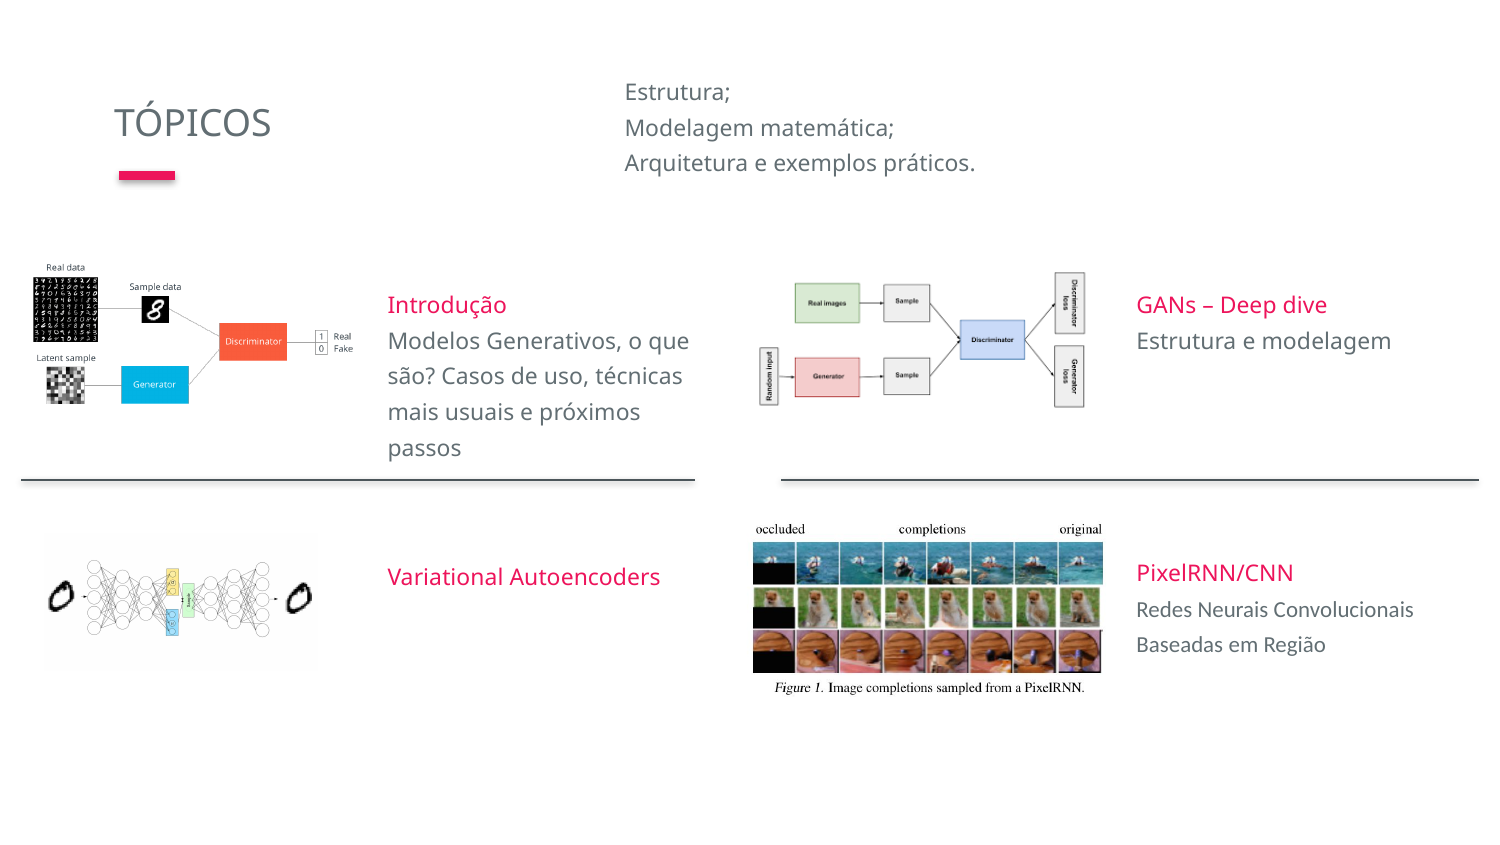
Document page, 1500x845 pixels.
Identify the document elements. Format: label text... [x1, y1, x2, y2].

text_box TÓPICOS [99, 91, 609, 151]
picture [749, 262, 1103, 418]
text_box Introdução Modelos Generativos, o que são? Casos de uso, técnicas mais usuais e próximos passos [372, 275, 731, 469]
text_box GANs – Deep dive Estrutura e modelagem [1121, 275, 1480, 362]
text_box Variational Autoencoders [372, 547, 731, 598]
text_box Estrutura; Modelagem matemática; Arquitetura e exemplos práticos. [609, 62, 994, 184]
picture [32, 260, 354, 404]
picture [737, 516, 1114, 701]
text_box PixelRNN/CNN Redes Neurais Convolucionais Baseadas em Região [1121, 543, 1480, 665]
picture [44, 533, 318, 671]
